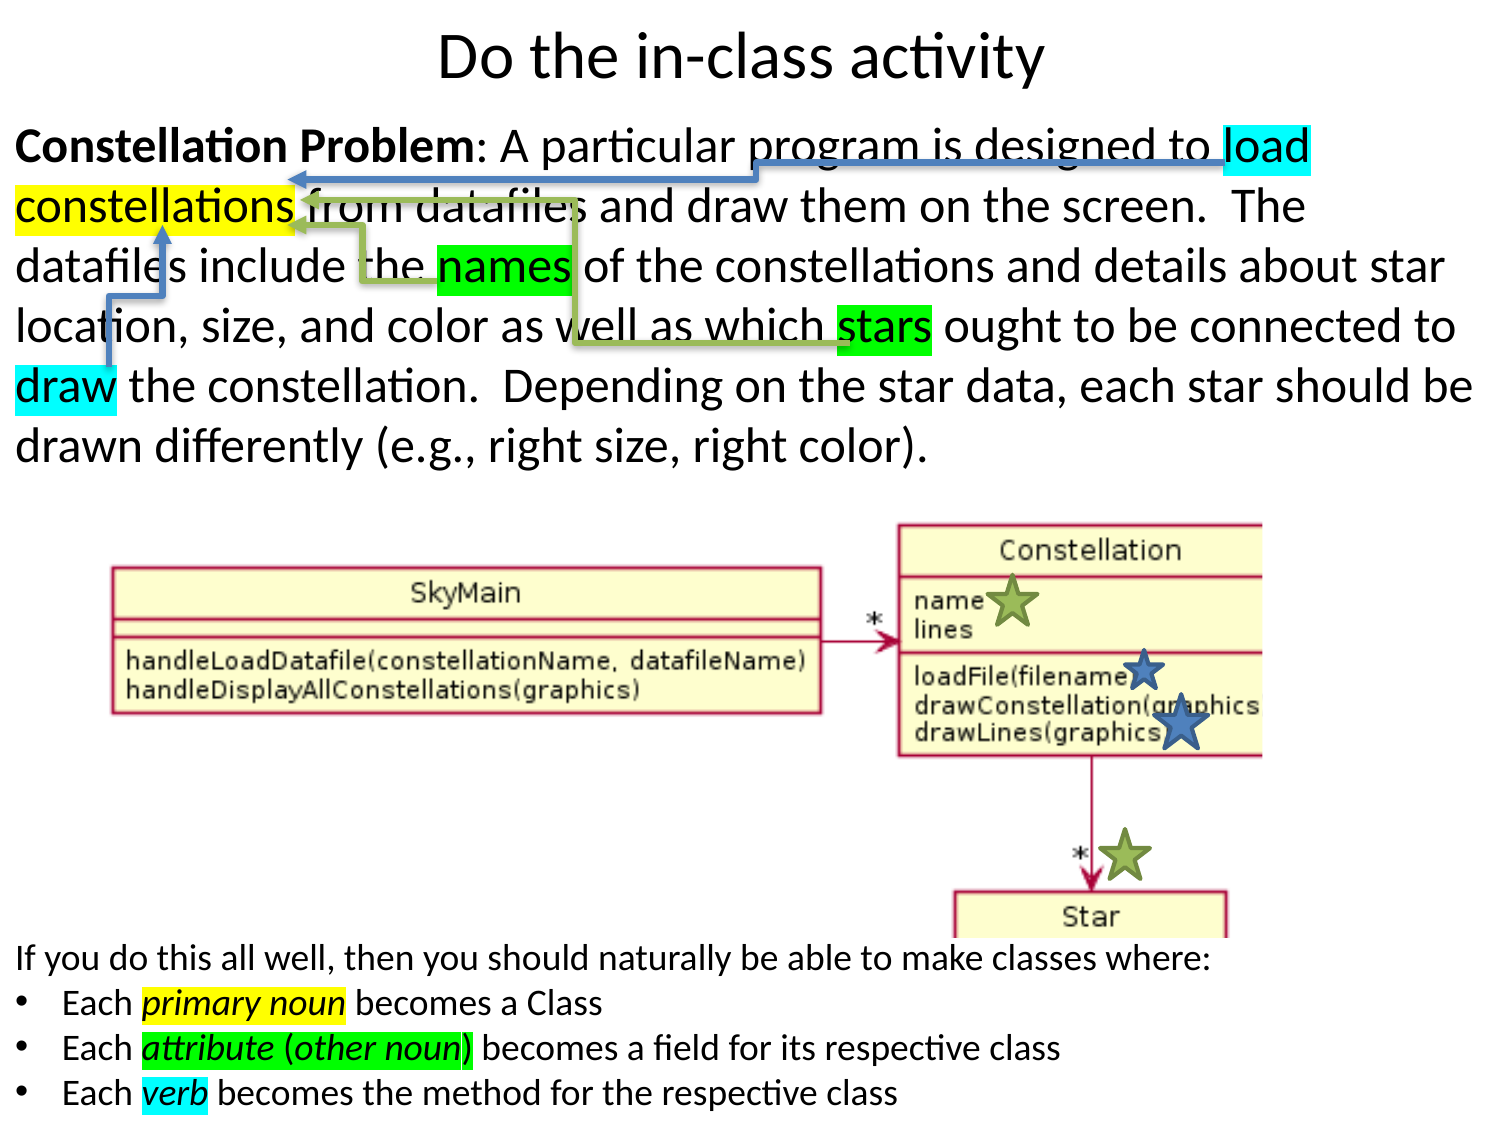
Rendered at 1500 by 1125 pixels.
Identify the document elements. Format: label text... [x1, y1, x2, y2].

title Do the in-class activity [103, 3, 1397, 105]
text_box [287, 162, 1226, 180]
picture [99, 507, 1263, 938]
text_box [299, 199, 851, 344]
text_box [287, 224, 294, 282]
text_box Constellation Problem: A particular program is designed to load constellations from datafiles and draw them on the screen. The datafiles include the names of the constellations and details about star location, size, and color as well as which stars ought to be connected to draw the constellation. Depending on the star data, each star should be drawn differently (e.g., right size, right color). If you do this all well, then you should naturally be able to make classes where: Each primary noun becomes a Class Each attribute (other noun) becomes a field for its respective class Each verb becomes the method for the respective class [0, 105, 1498, 1121]
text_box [64, 268, 207, 323]
